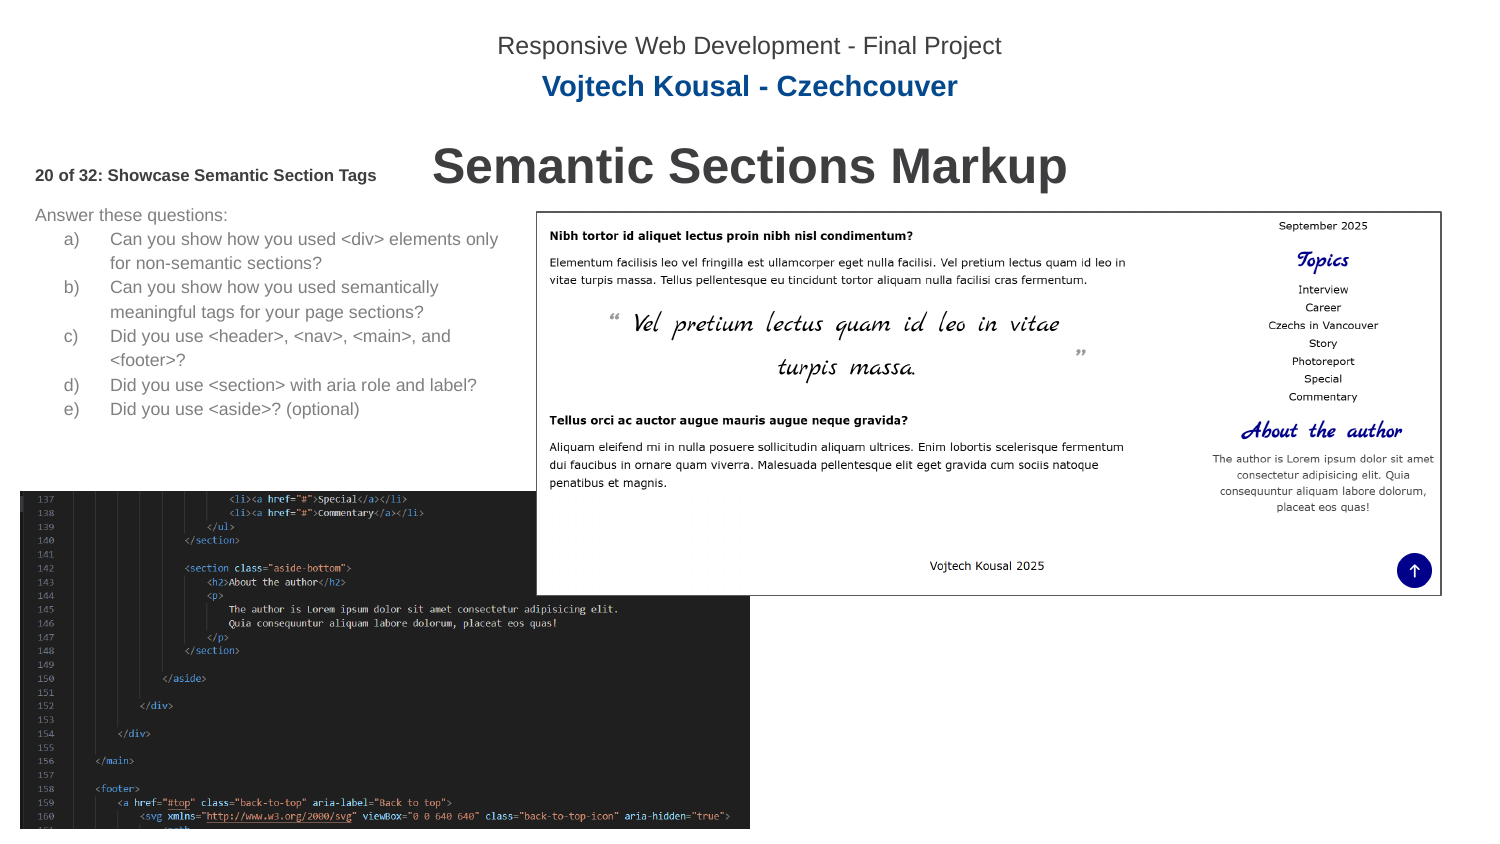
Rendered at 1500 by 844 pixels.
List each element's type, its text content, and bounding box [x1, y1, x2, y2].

text_box 20 of 32: Showcase Semantic Section Tags [20, 154, 538, 192]
picture [19, 212, 1441, 830]
text_box Responsive Web Development - Final Project [298, 18, 1202, 55]
text_box Vojtech Kousal - Czechcouver [298, 55, 1202, 109]
text_box Answer these questions: Can you show how you used <div> elements only for non-semantic sections? Can you show how you used semantically meaningful tags for your page sections? Did you use <header>, <nav>, <main>, and <footer>? Did you use <section> with aria role and label? Did you use <aside>? (optional) [20, 192, 538, 480]
text_box Semantic Sections Markup [298, 117, 1202, 186]
